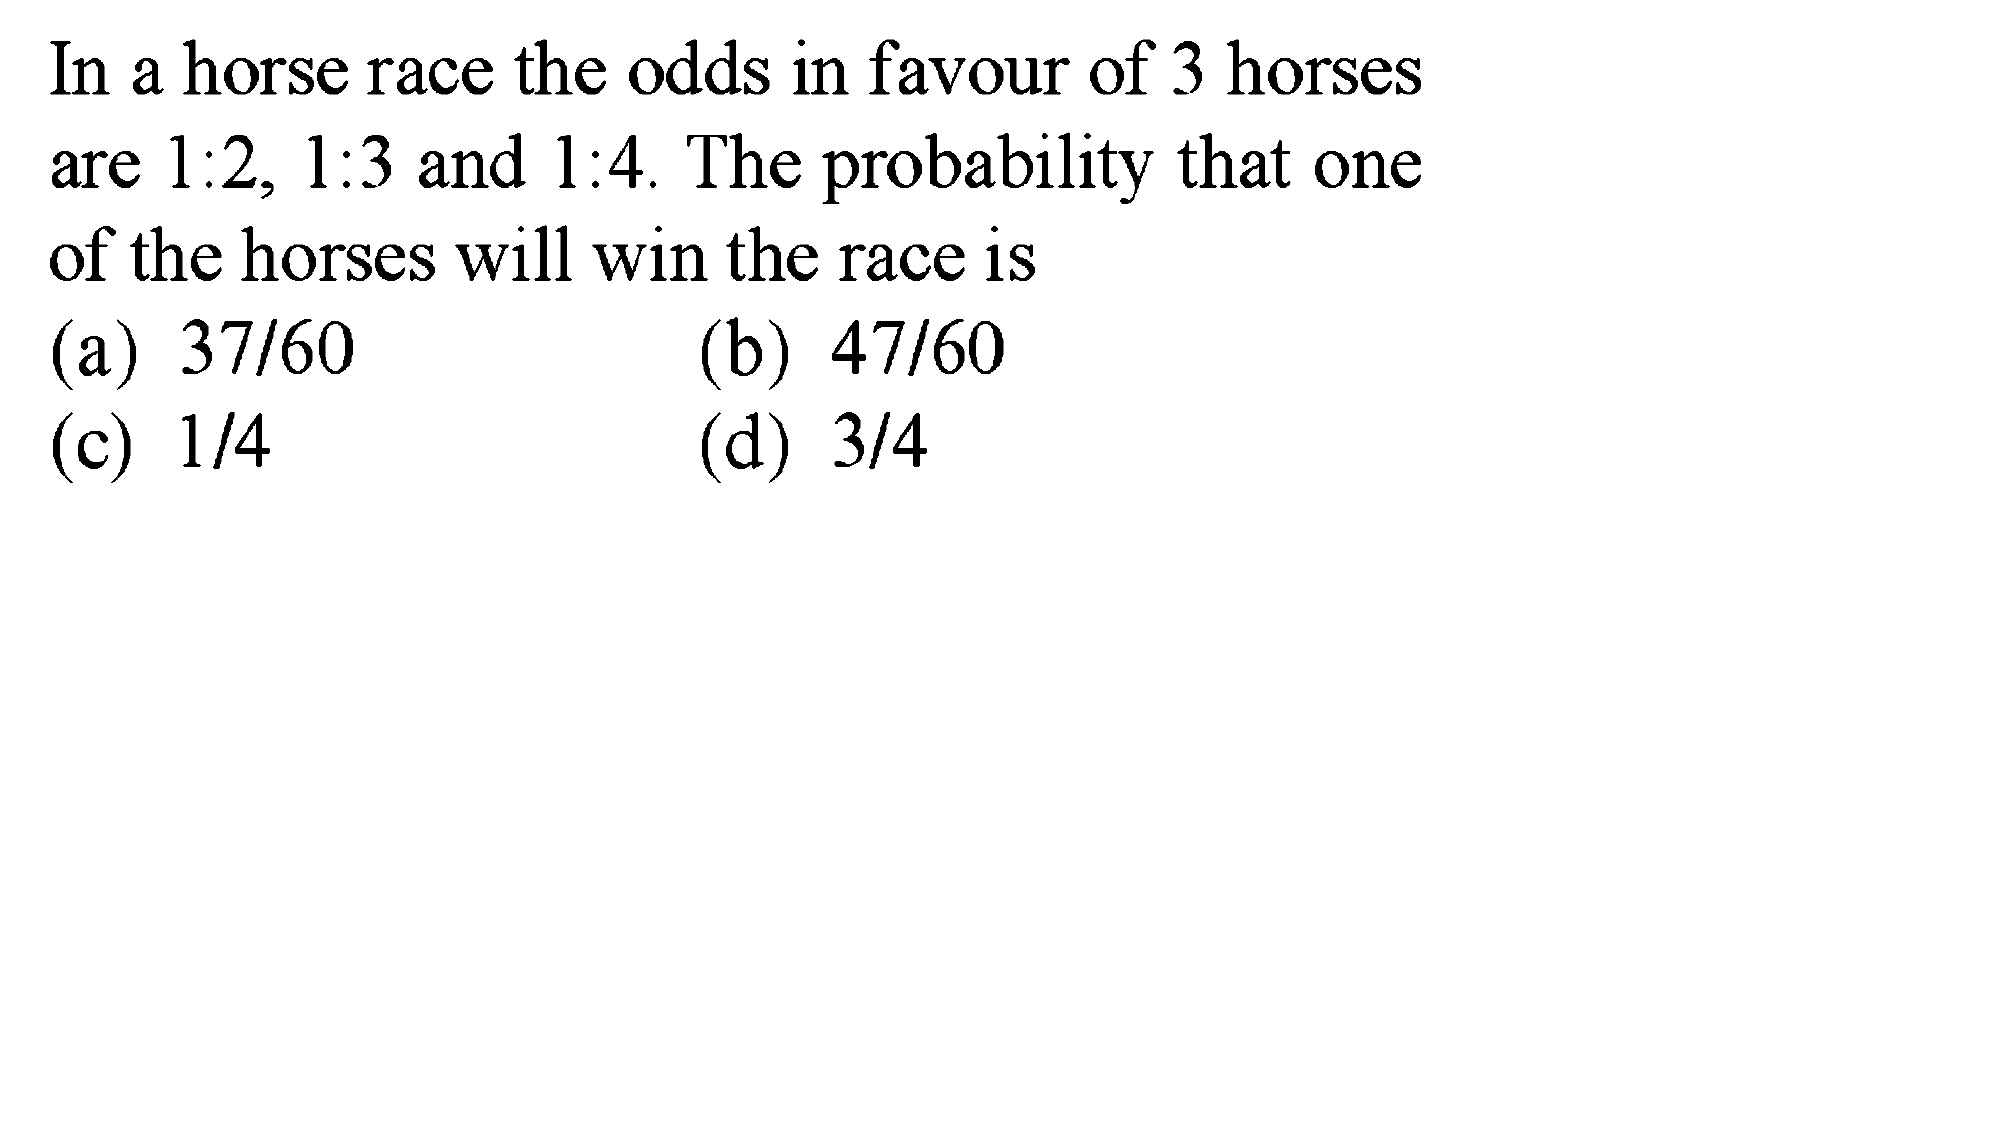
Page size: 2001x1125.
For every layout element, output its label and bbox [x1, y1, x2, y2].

picture [26, 0, 1459, 529]
